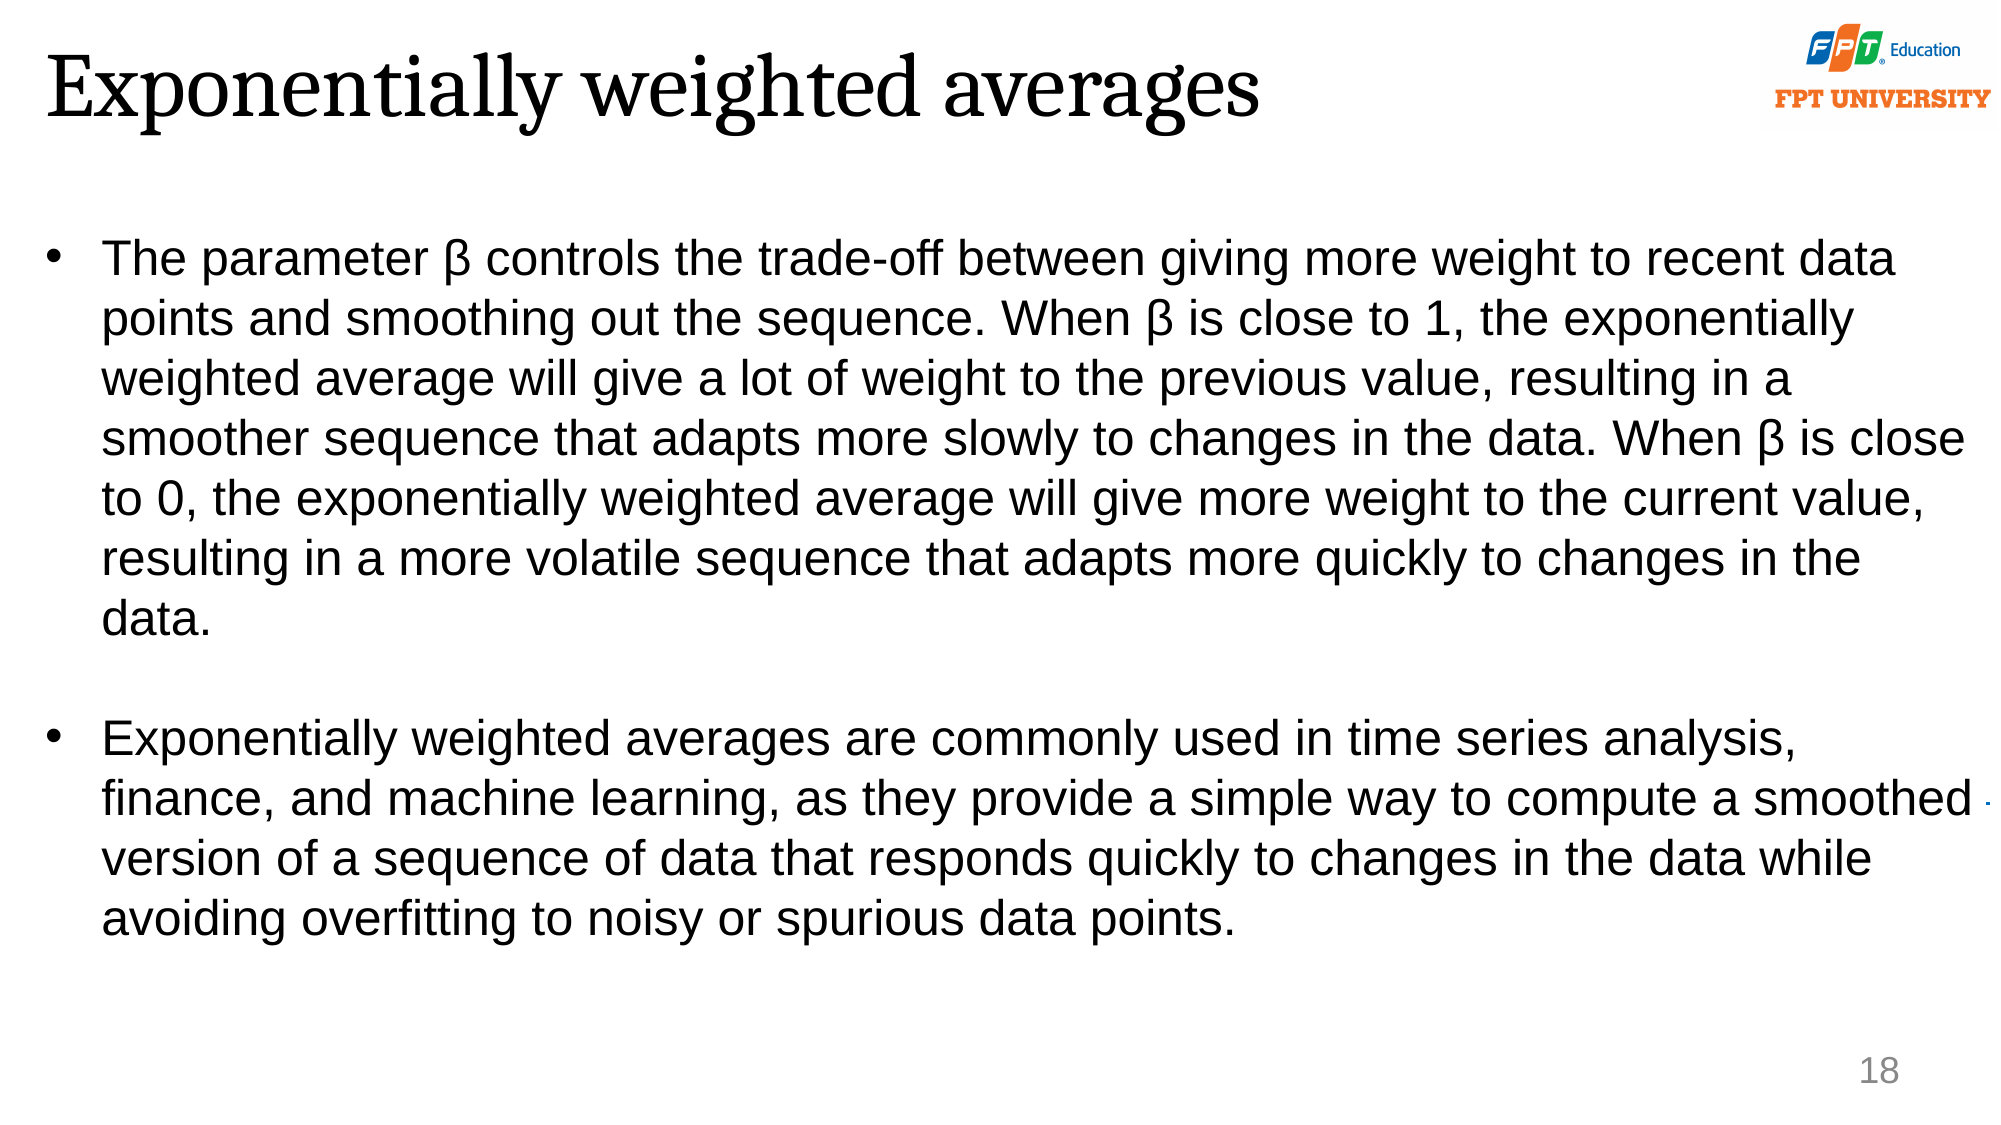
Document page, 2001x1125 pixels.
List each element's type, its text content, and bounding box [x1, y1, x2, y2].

text_box Exponentially weighted averages [42, 22, 1655, 135]
text_box The parameter β controls the trade-off between giving more weight to recent data points and smoothing out the sequence. When β is close to 1, the exponentially weighted average will give a lot of weight to the previous value, resulting in a smoother sequence that adapts more slowly to changes in the data. When β is close to 0, the exponentially weighted average will give more weight to the current value, resulting in a more volatile sequence that adapts more quickly to changes in the data. Exponentially weighted averages are commonly used in time series analysis, finance, and machine learning, as they provide a simple way to compute a smoothed version of a sequence of data that responds quickly to changes in the data while avoiding overfitting to noisy or spurious data points. [42, 223, 1980, 946]
picture [1760, 0, 1999, 131]
slide_number 18 [1440, 1046, 1900, 1125]
